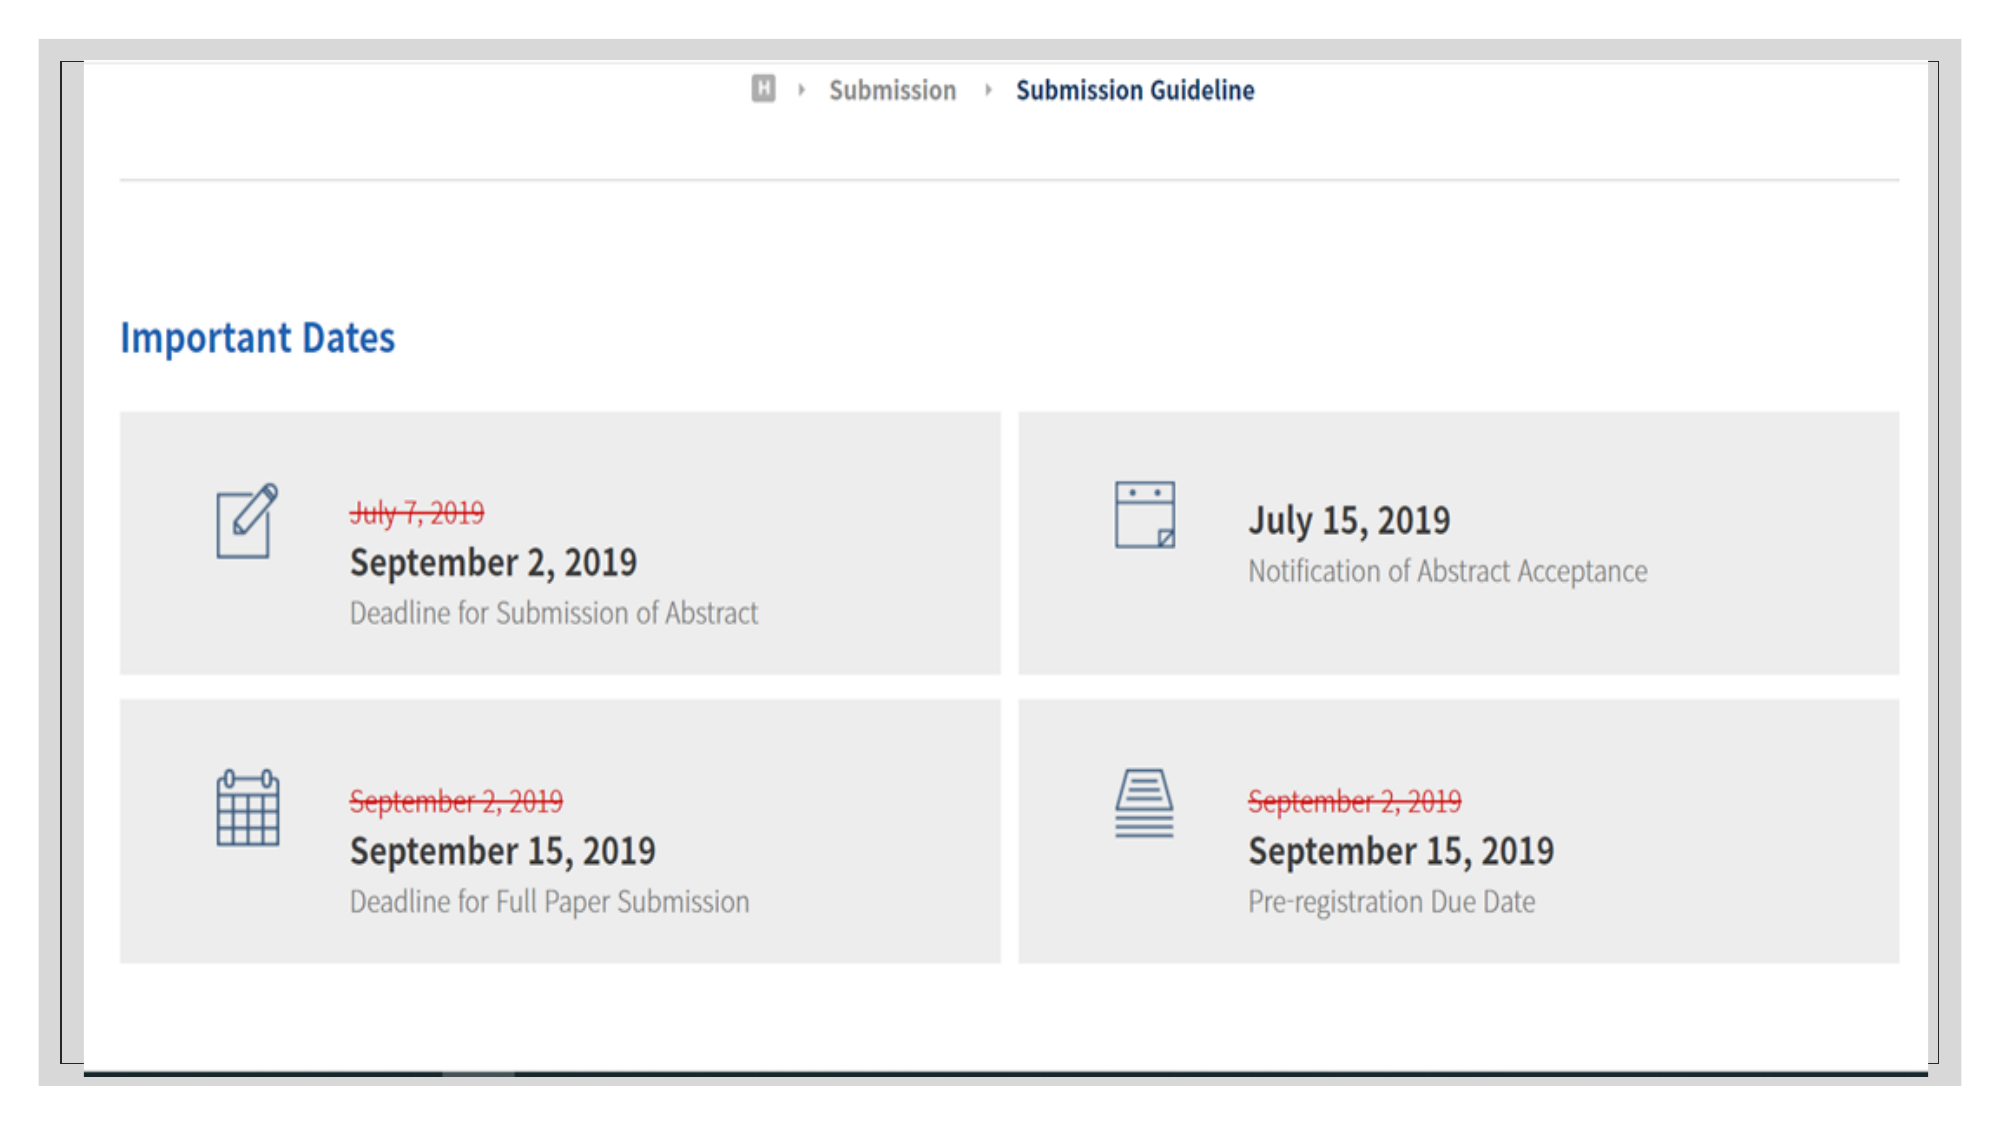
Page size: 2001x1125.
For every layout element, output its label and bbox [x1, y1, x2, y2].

list [83, 60, 1929, 1077]
